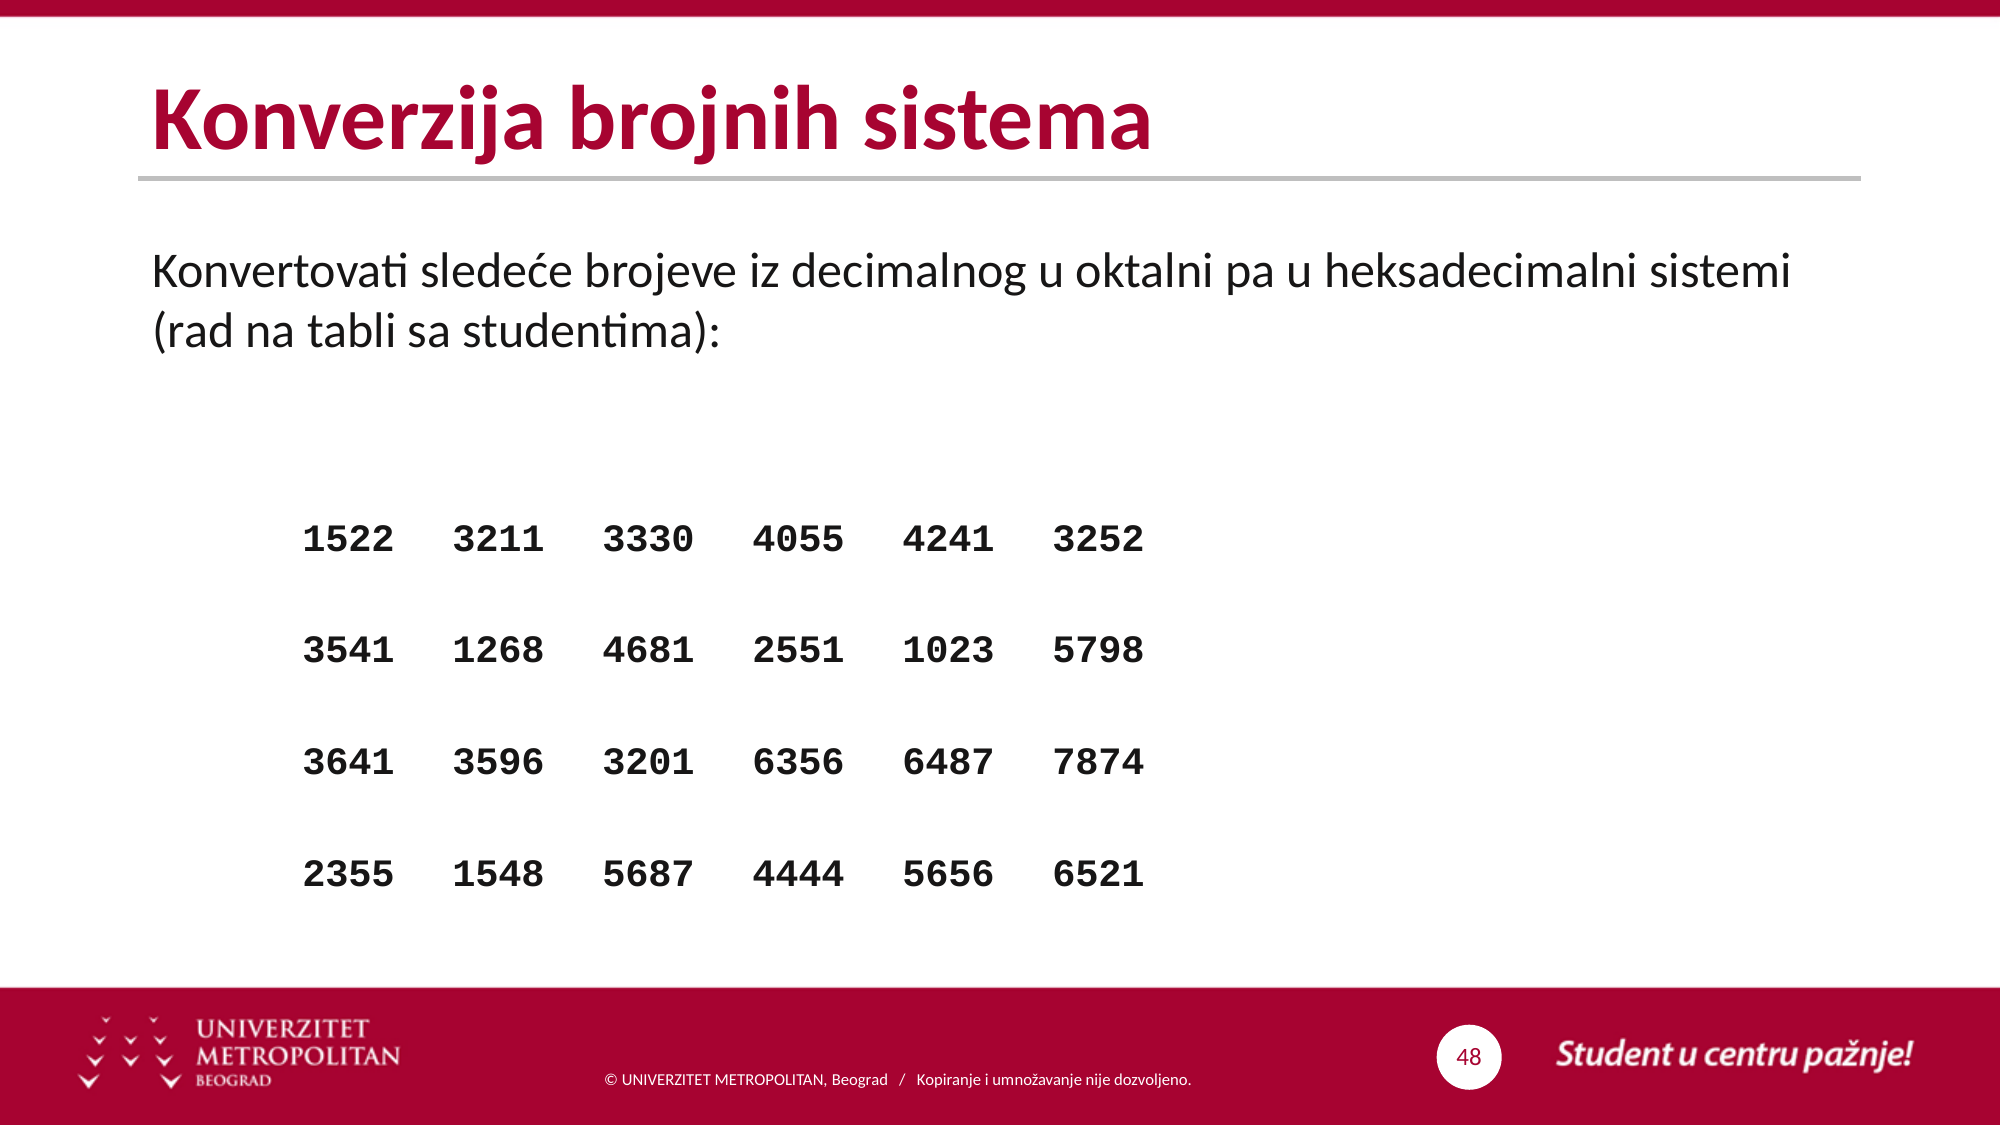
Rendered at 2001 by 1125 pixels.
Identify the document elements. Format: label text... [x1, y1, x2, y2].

list Konvertovati sledeće brojeve iz decimalnog u oktalni pa u heksadecimalni sistemi (rad na tabli sa studentima): 1522 3211 3330 4055 4241 3252 3541 1268 4681 2551 1023 5798 3641 3596 3201 6356 6487 7874 2355 1548 5687 4444 5656 6521 [137, 230, 1863, 944]
picture [0, 0, 2000, 1125]
title Konverzija brojnih sistema [137, 63, 1863, 202]
